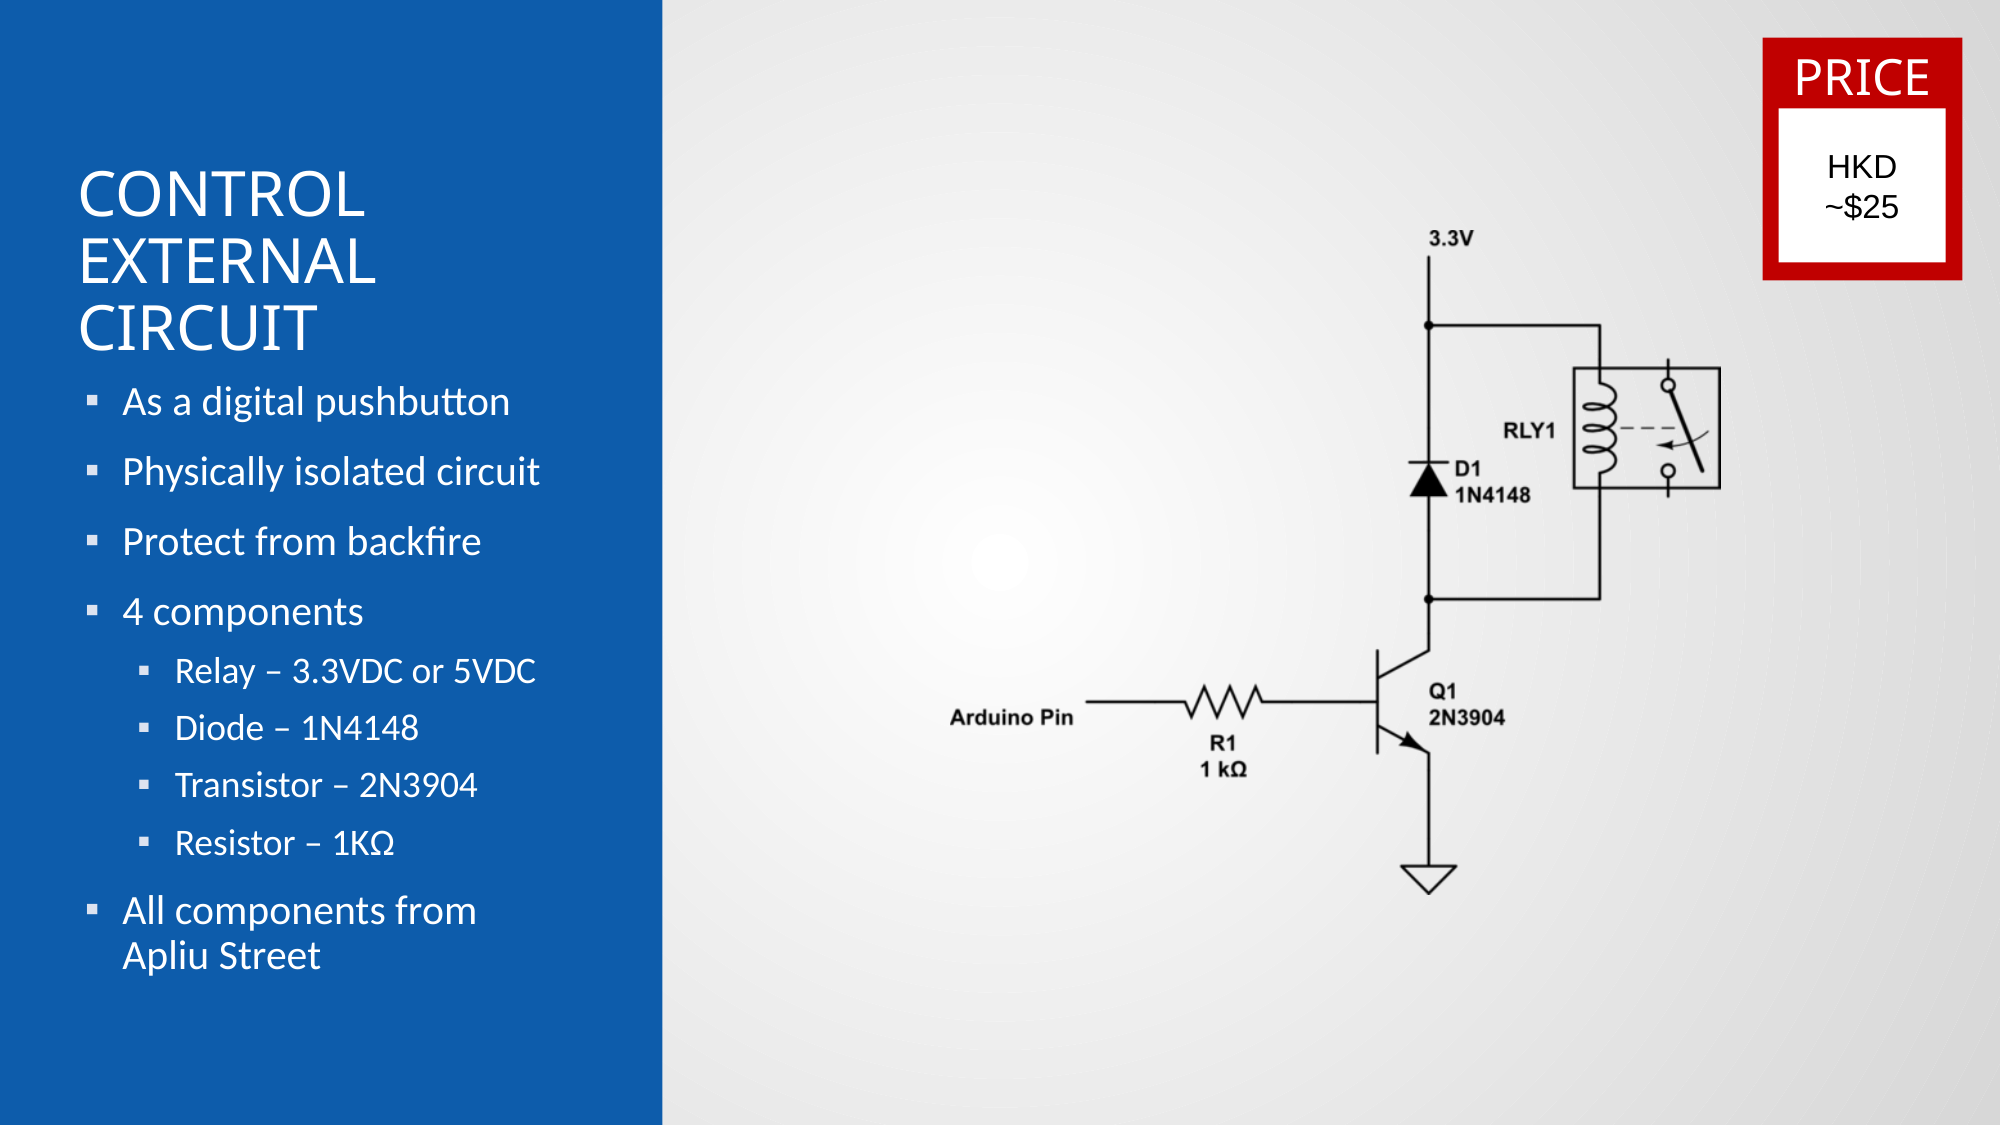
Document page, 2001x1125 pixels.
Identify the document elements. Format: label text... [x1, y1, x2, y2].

title Control external circuit [62, 112, 575, 371]
list As a digital pushbutton Physically isolated circuit Protect from backfire 4 components Relay – 3.3VDC or 5VDC Diode – 1N4148 Transistor – 2N3904 Resistor – 1KΩ All components from Apliu Street [62, 371, 575, 1013]
picture [950, 224, 1721, 901]
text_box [1762, 37, 1963, 281]
